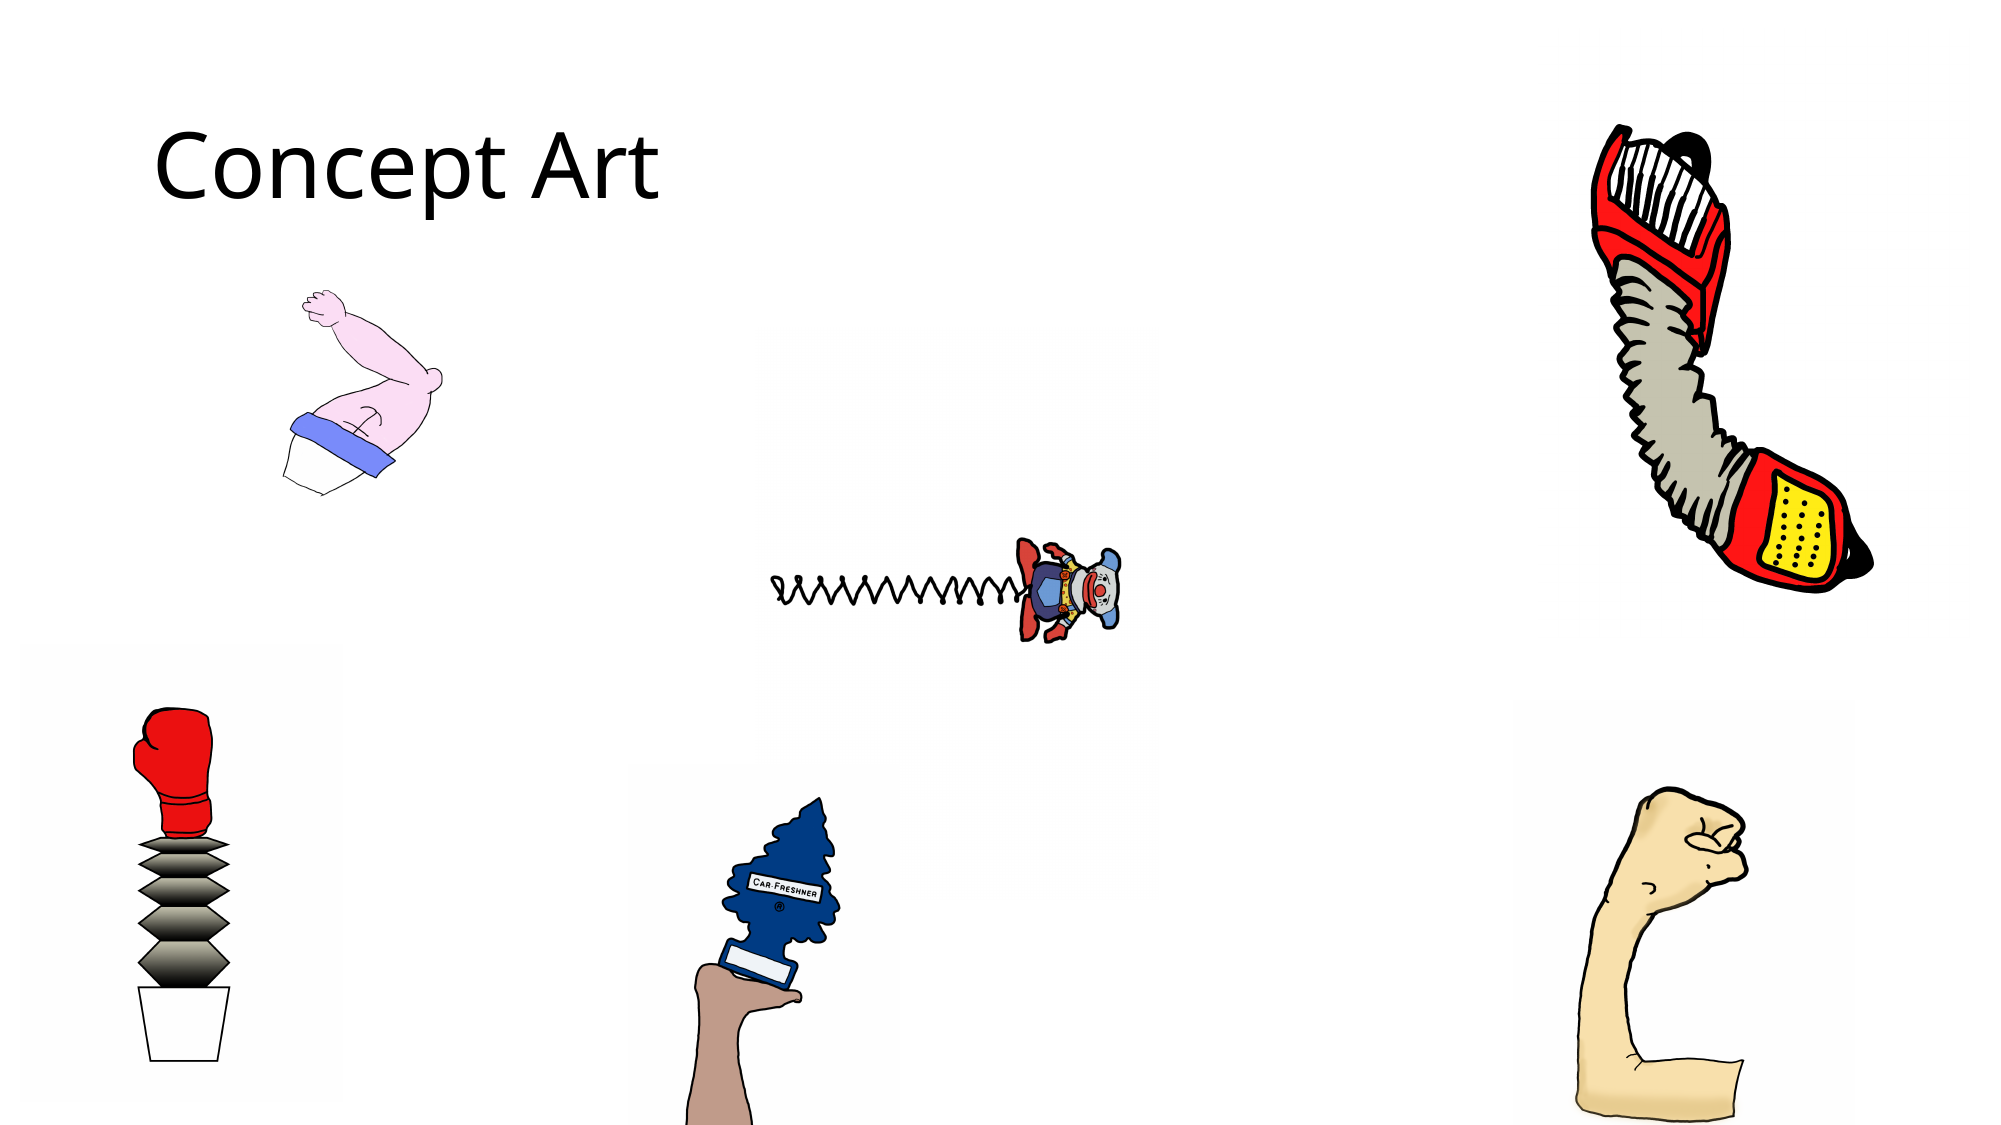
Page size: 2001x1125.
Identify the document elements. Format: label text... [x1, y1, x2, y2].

picture [628, 327, 1159, 1125]
picture [20, 178, 731, 1102]
picture [1513, 700, 1855, 1125]
picture [1538, 28, 1970, 639]
title Concept Art [137, 59, 1538, 278]
